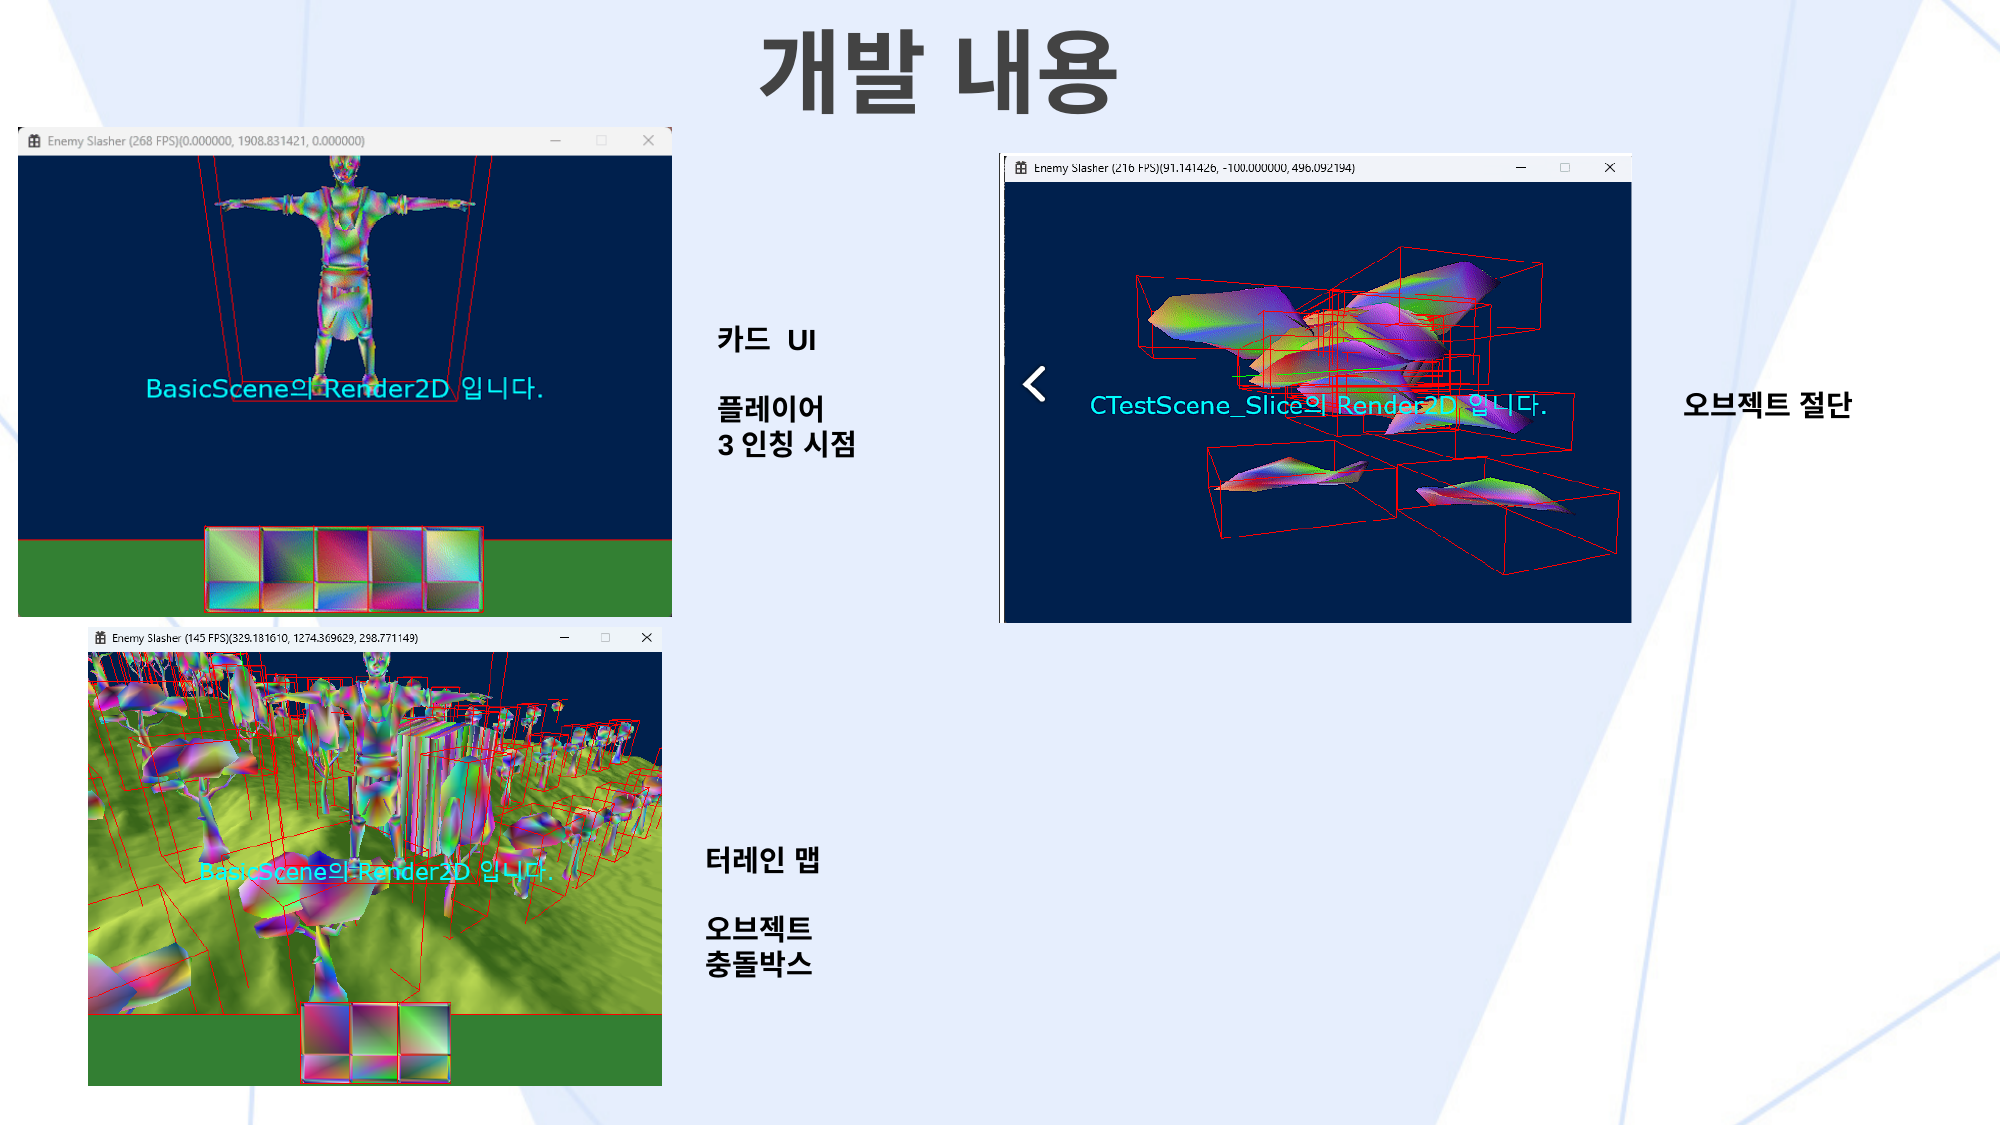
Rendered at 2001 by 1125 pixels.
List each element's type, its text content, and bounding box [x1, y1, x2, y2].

picture [999, 153, 1632, 624]
title 개발 내용 [344, 0, 1535, 126]
text_box 오브젝트 절단 [1640, 379, 1898, 430]
picture [18, 126, 672, 618]
text_box 카드 UI 플레이어 3인칭 시점 [703, 313, 926, 539]
picture [88, 626, 662, 1086]
table_cell 테스트 및 버그 수정 [0, 0, 2000, 1125]
text_box 터레인 맵 오브젝트 충돌박스 [690, 834, 913, 989]
